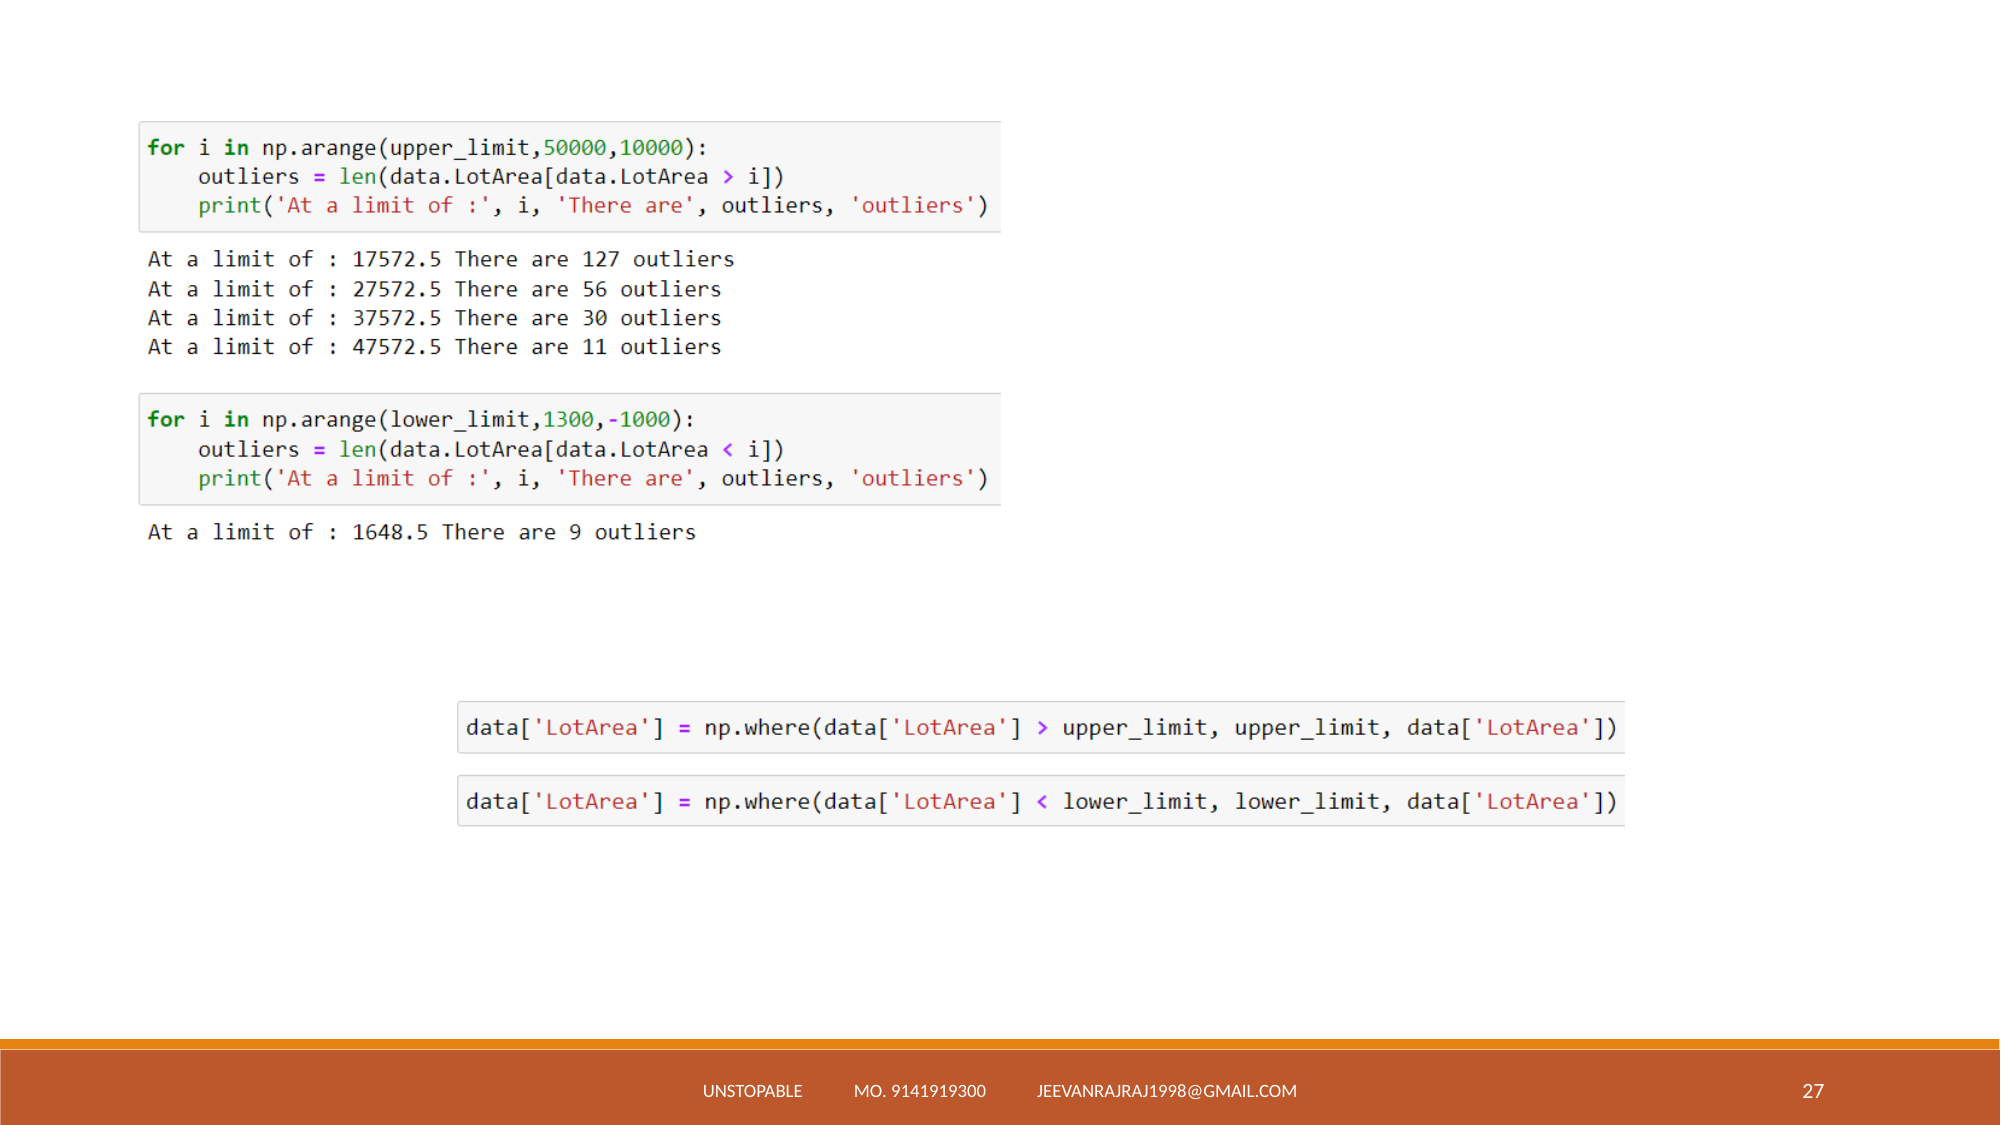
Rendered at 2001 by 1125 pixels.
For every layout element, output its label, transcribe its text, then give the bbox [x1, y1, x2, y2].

slide_number 27 [1624, 1059, 1840, 1120]
picture [450, 695, 1625, 835]
picture [135, 114, 1001, 548]
footer unstopable Mo. 9141919300 jeevanrajraj1998@gmail.com [604, 1059, 1396, 1120]
